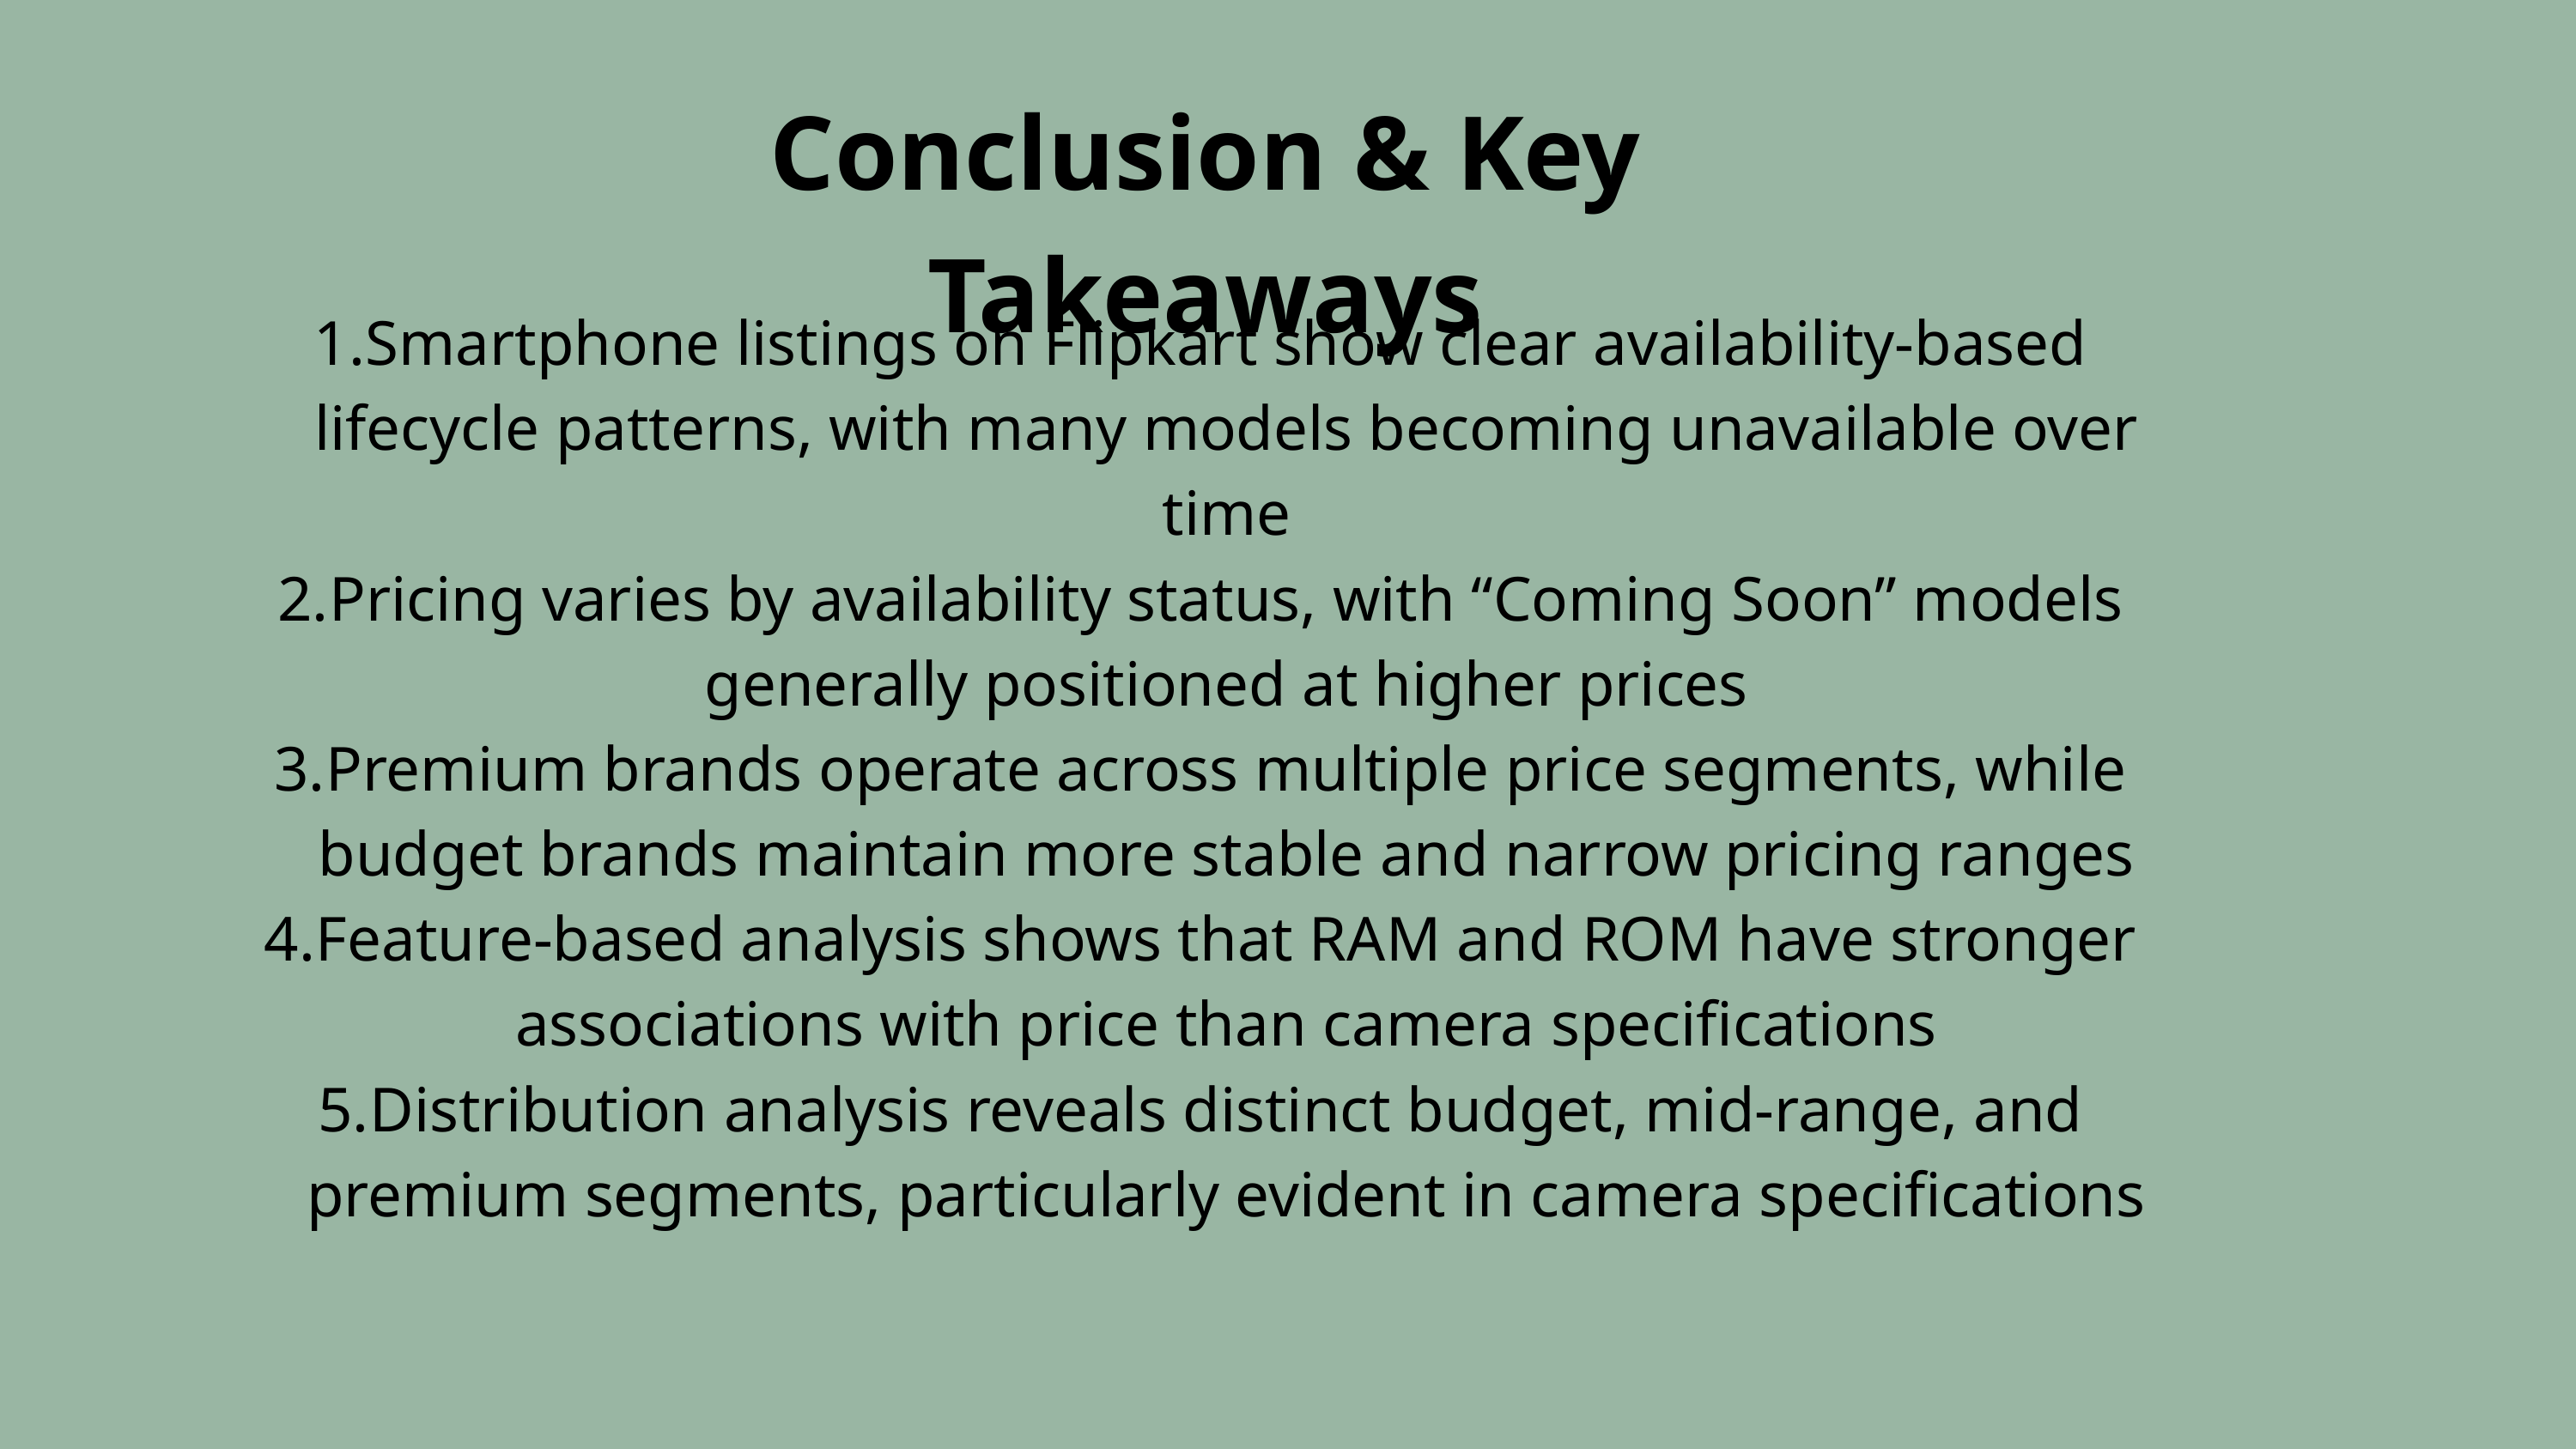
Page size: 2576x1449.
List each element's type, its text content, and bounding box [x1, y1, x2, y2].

text_box Smartphone listings on Flipkart show clear availability-based lifecycle patterns, with many models becoming unavailable over time Pricing varies by availability status, with “Coming Soon” models generally positioned at higher prices Premium brands operate across multiple price segments, while budget brands maintain more stable and narrow pricing ranges Feature-based analysis shows that RAM and ROM have stronger associations with price than camera specifications Distribution analysis reveals distinct budget, mid-range, and premium segments, particularly evident in camera specifications [144, 292, 2206, 1314]
text_box Conclusion & Key Takeaways [498, 68, 1912, 292]
